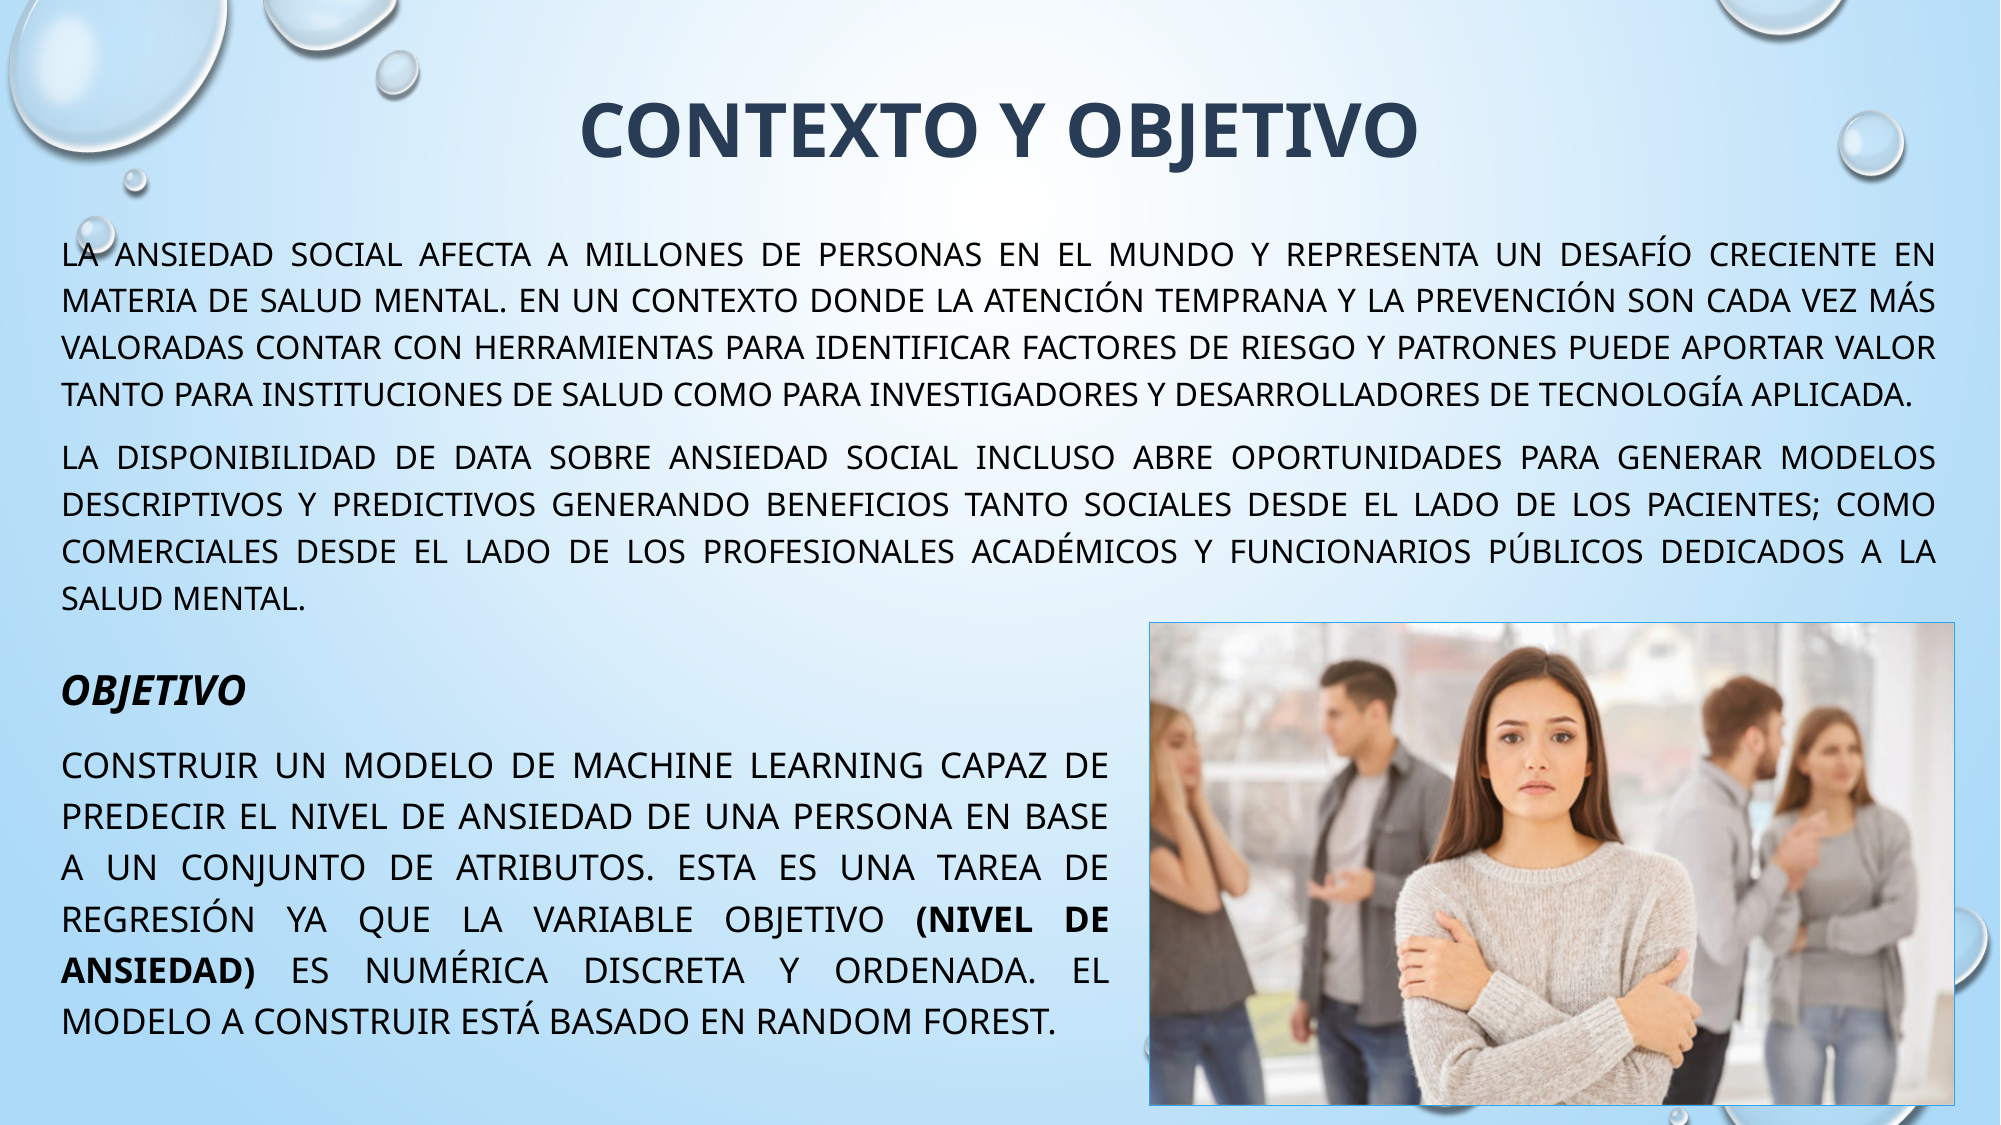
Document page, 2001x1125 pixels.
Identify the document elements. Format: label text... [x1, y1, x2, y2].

text_box objetivo construir un modelo de Machine Learning capaz de predecir el nivel de ansiedad de una persona en base a un conjunto de atributos. Esta es una tarea de regresión ya que la variable objetivo (NIVEL DE ANSIEDAD) es numérica discreta y ordenada. El modelo a construir está basado en Random Forest. [45, 646, 1125, 1106]
picture [0, 0, 2000, 1125]
list La ansiedad social afecta a millones de personas en el mundo y representa un desafío creciente en materia de salud mental. En un contexto donde la atención temprana y la prevención son cada vez más valoradas contar con herramientas para identificar factores de riesgo y patrones puede aportar valor tanto para instituciones de salud como para investigadores y desarrolladores de tecnología aplicada. La disponibilidad de data sobre ansiedad social INCLUSO abre oportunidades para generar modelos descriptivos y predictivos generando beneficios tanto sociales desde el lado de los pacientes; como comerciales desde el lado de los profesionales académicos y funcionarios públicos dedicados a la salud mental. [45, 218, 1954, 654]
title Contexto y objetivo [45, 2, 1954, 218]
